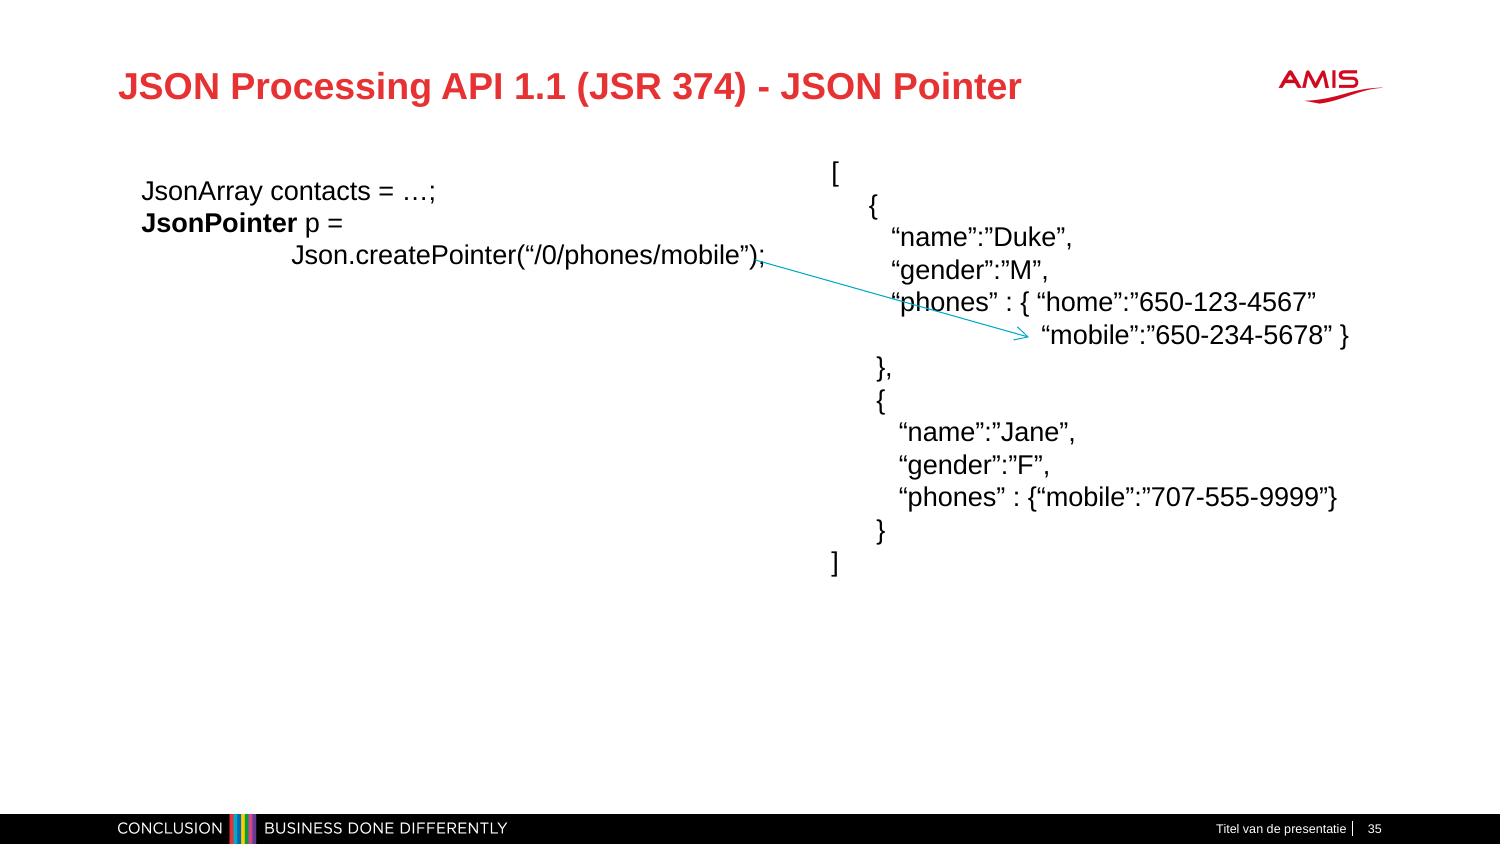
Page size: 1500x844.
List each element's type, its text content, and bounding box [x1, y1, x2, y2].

slide_number 35 [1358, 820, 1382, 839]
title JSON Processing API 1.1 (JSR 374) - JSON Pointer [118, 47, 1205, 130]
text_box [ { “name”:”Duke”, “gender”:”M”, “phones” : { “home”:”650-123-4567” “mobile”:”650-234-5678” } }, { “name”:”Jane”, “gender”:”F”, “phones” : {“mobile”:”707-555-9999”} } ] [831, 154, 1435, 578]
text_box JsonArray contacts = …; JsonPointer p = Json.createPointer(“/0/phones/mobile”); [141, 172, 831, 271]
picture [1205, 58, 1388, 106]
picture [239, 814, 1500, 844]
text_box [754, 259, 1029, 338]
picture [0, 814, 236, 844]
footer Titel van de presentatie [814, 820, 1347, 839]
